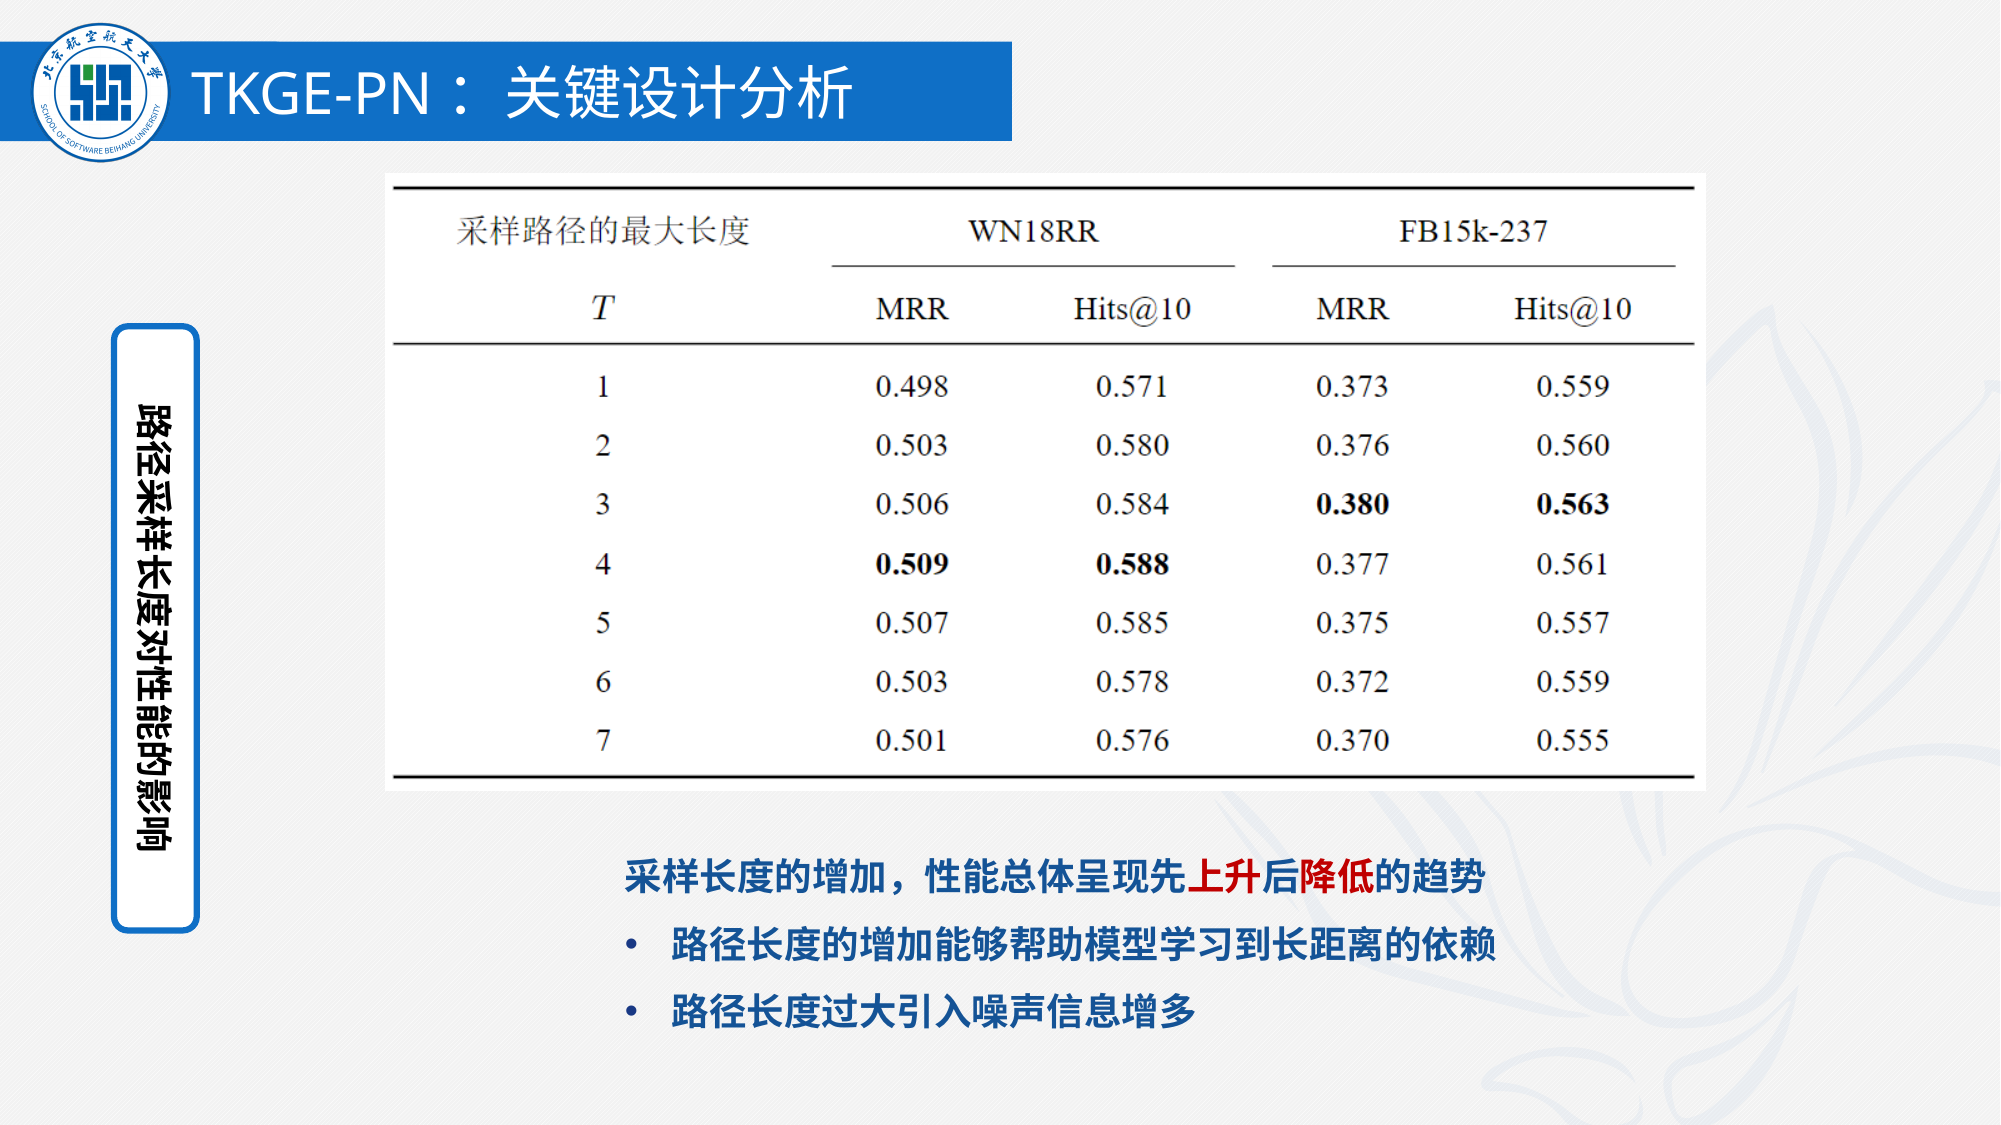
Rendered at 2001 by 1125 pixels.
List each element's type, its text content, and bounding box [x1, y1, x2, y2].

text_box 路径采样长度对性能的影响 [113, 325, 198, 932]
picture [19, 11, 181, 172]
list TKGE-PN：关键设计分析 [180, 41, 1012, 141]
text_box 采样长度的增加，性能总体呈现先上升后降低的趋势 路径长度的增加能够帮助模型学习到长距离的依赖 路径长度过大引入噪声信息增多 [610, 823, 1591, 1041]
picture [385, 173, 1706, 791]
